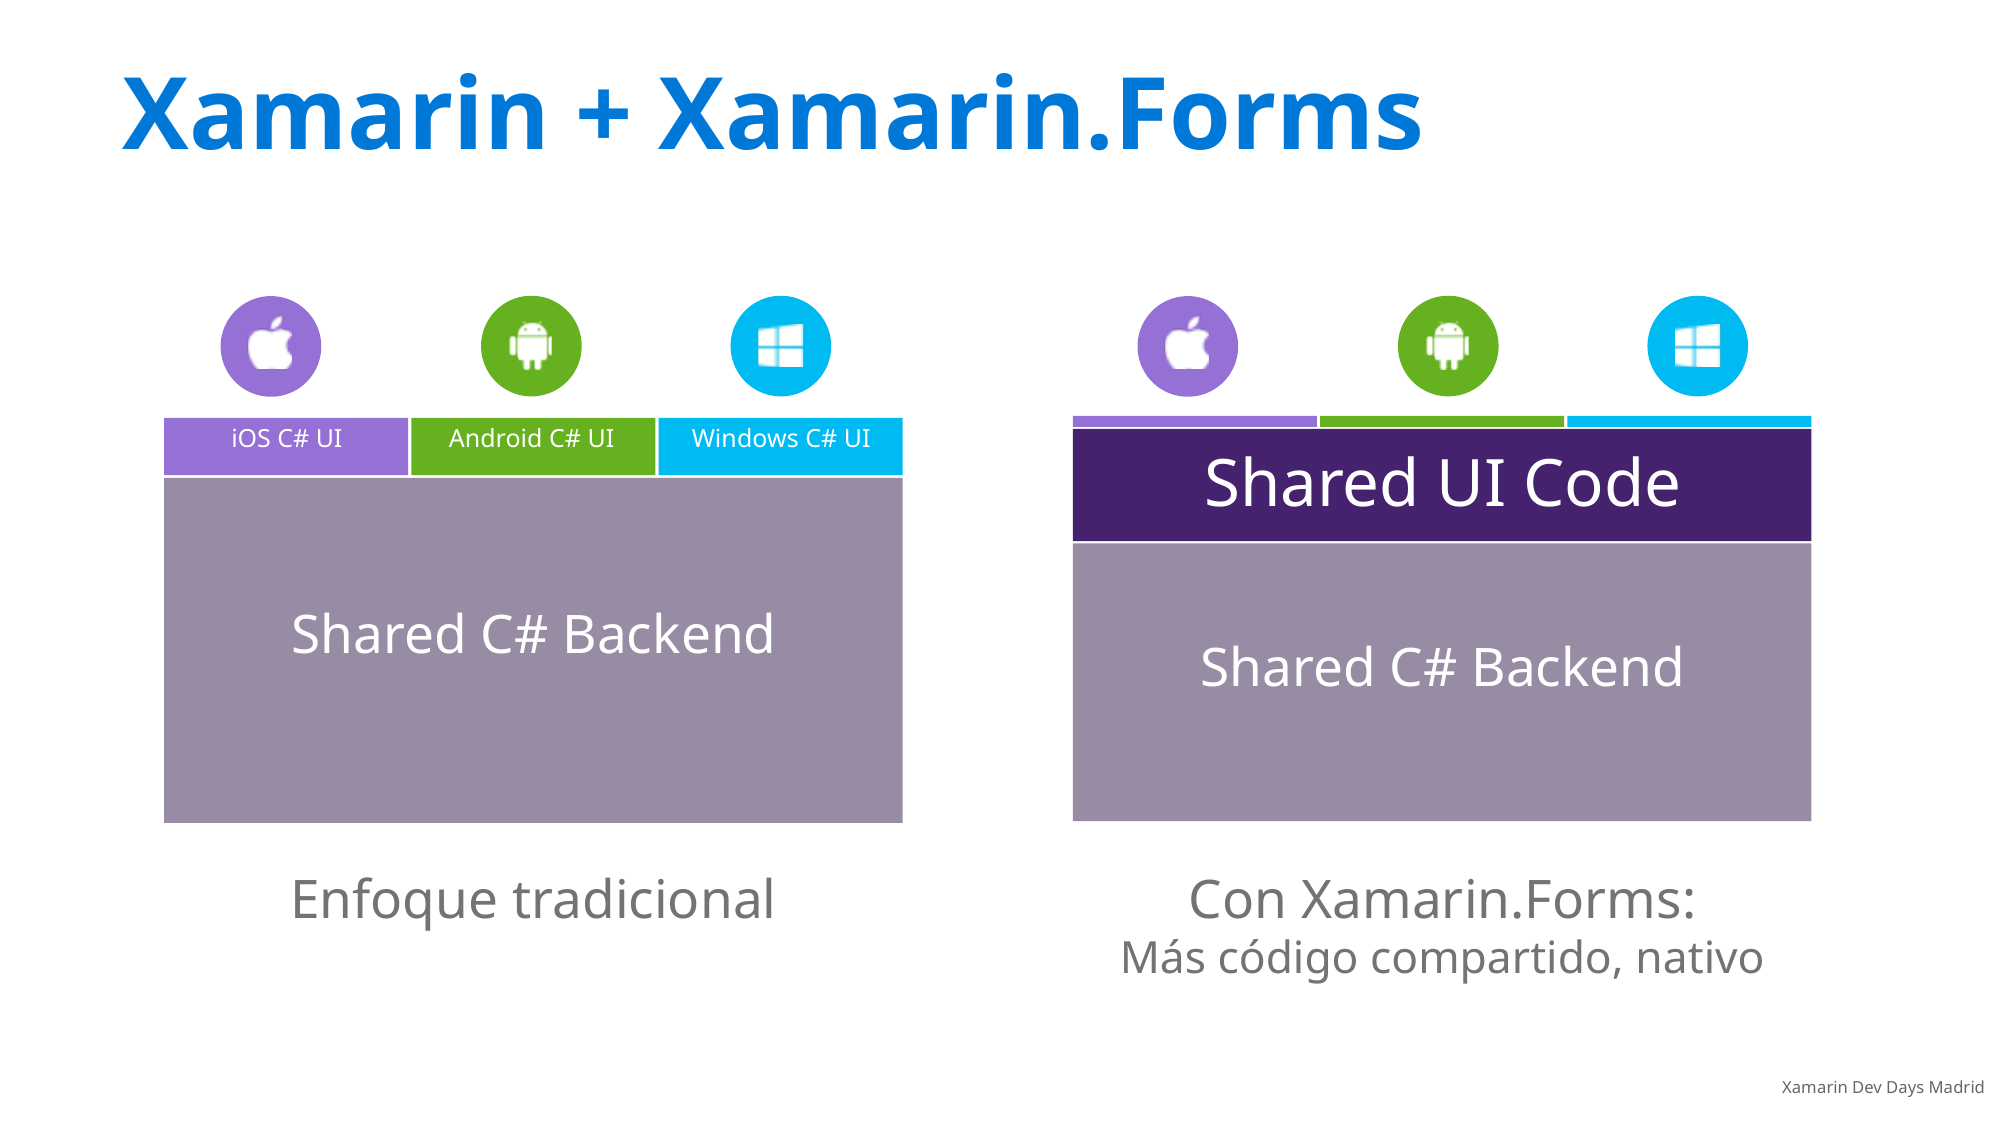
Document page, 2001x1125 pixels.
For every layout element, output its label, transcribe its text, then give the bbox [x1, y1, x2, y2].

title Xamarin + Xamarin.Forms [100, 45, 1900, 233]
list Con Xamarin.Forms: Más código compartido, nativo [1074, 847, 1812, 1003]
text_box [164, 407, 903, 824]
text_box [220, 295, 832, 397]
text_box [1072, 295, 1812, 822]
list Enfoque tradicional [164, 847, 903, 949]
